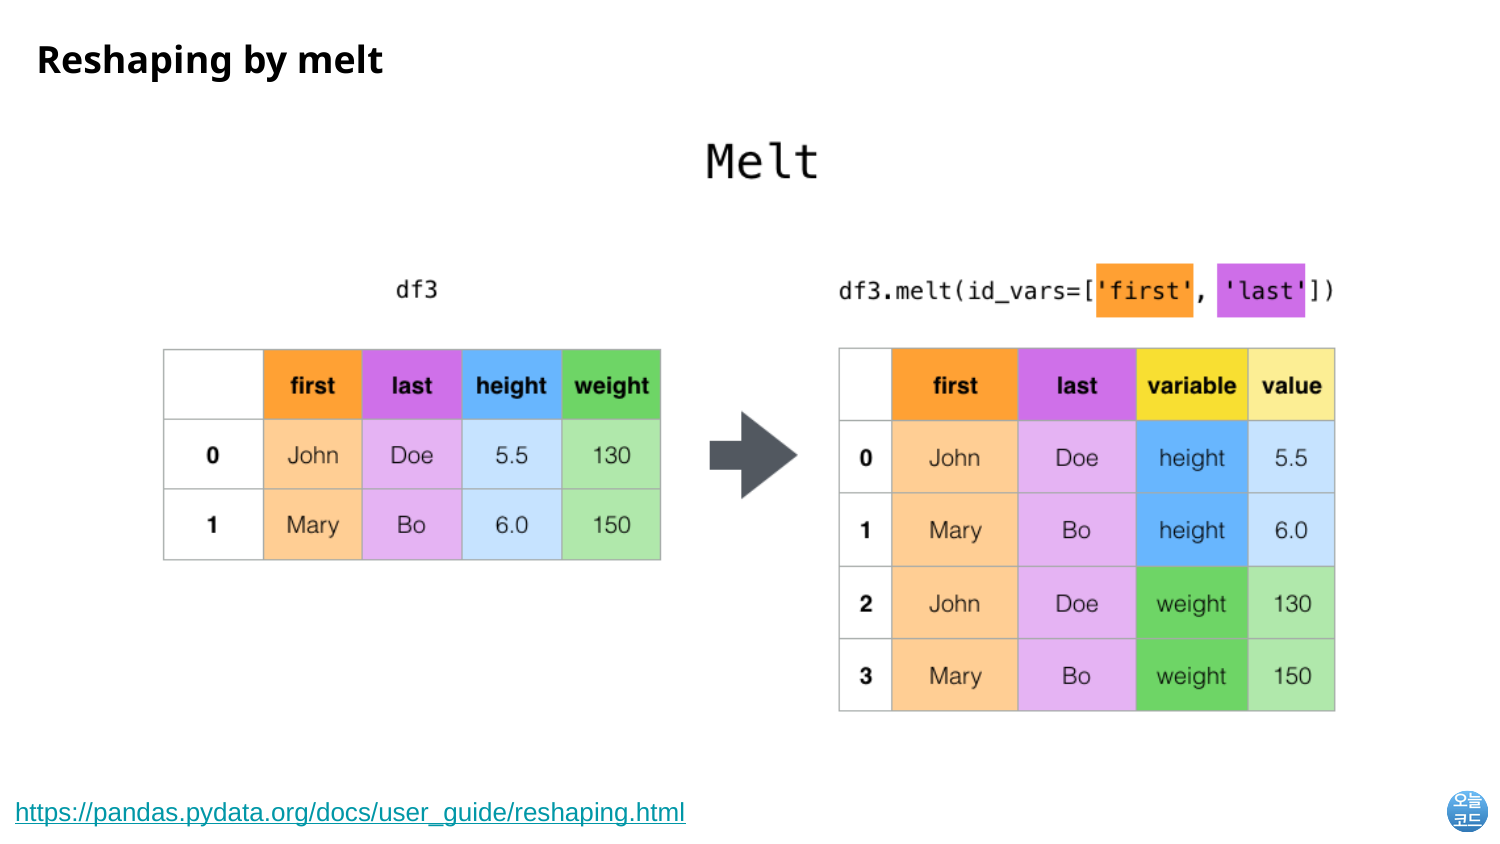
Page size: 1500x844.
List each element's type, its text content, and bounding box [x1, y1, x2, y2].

picture [150, 109, 1350, 734]
picture [1447, 778, 1500, 844]
title https://pandas.pydata.org/docs/user_guide/reshaping.html [0, 778, 1447, 844]
title Reshaping by melt [21, 11, 1487, 106]
